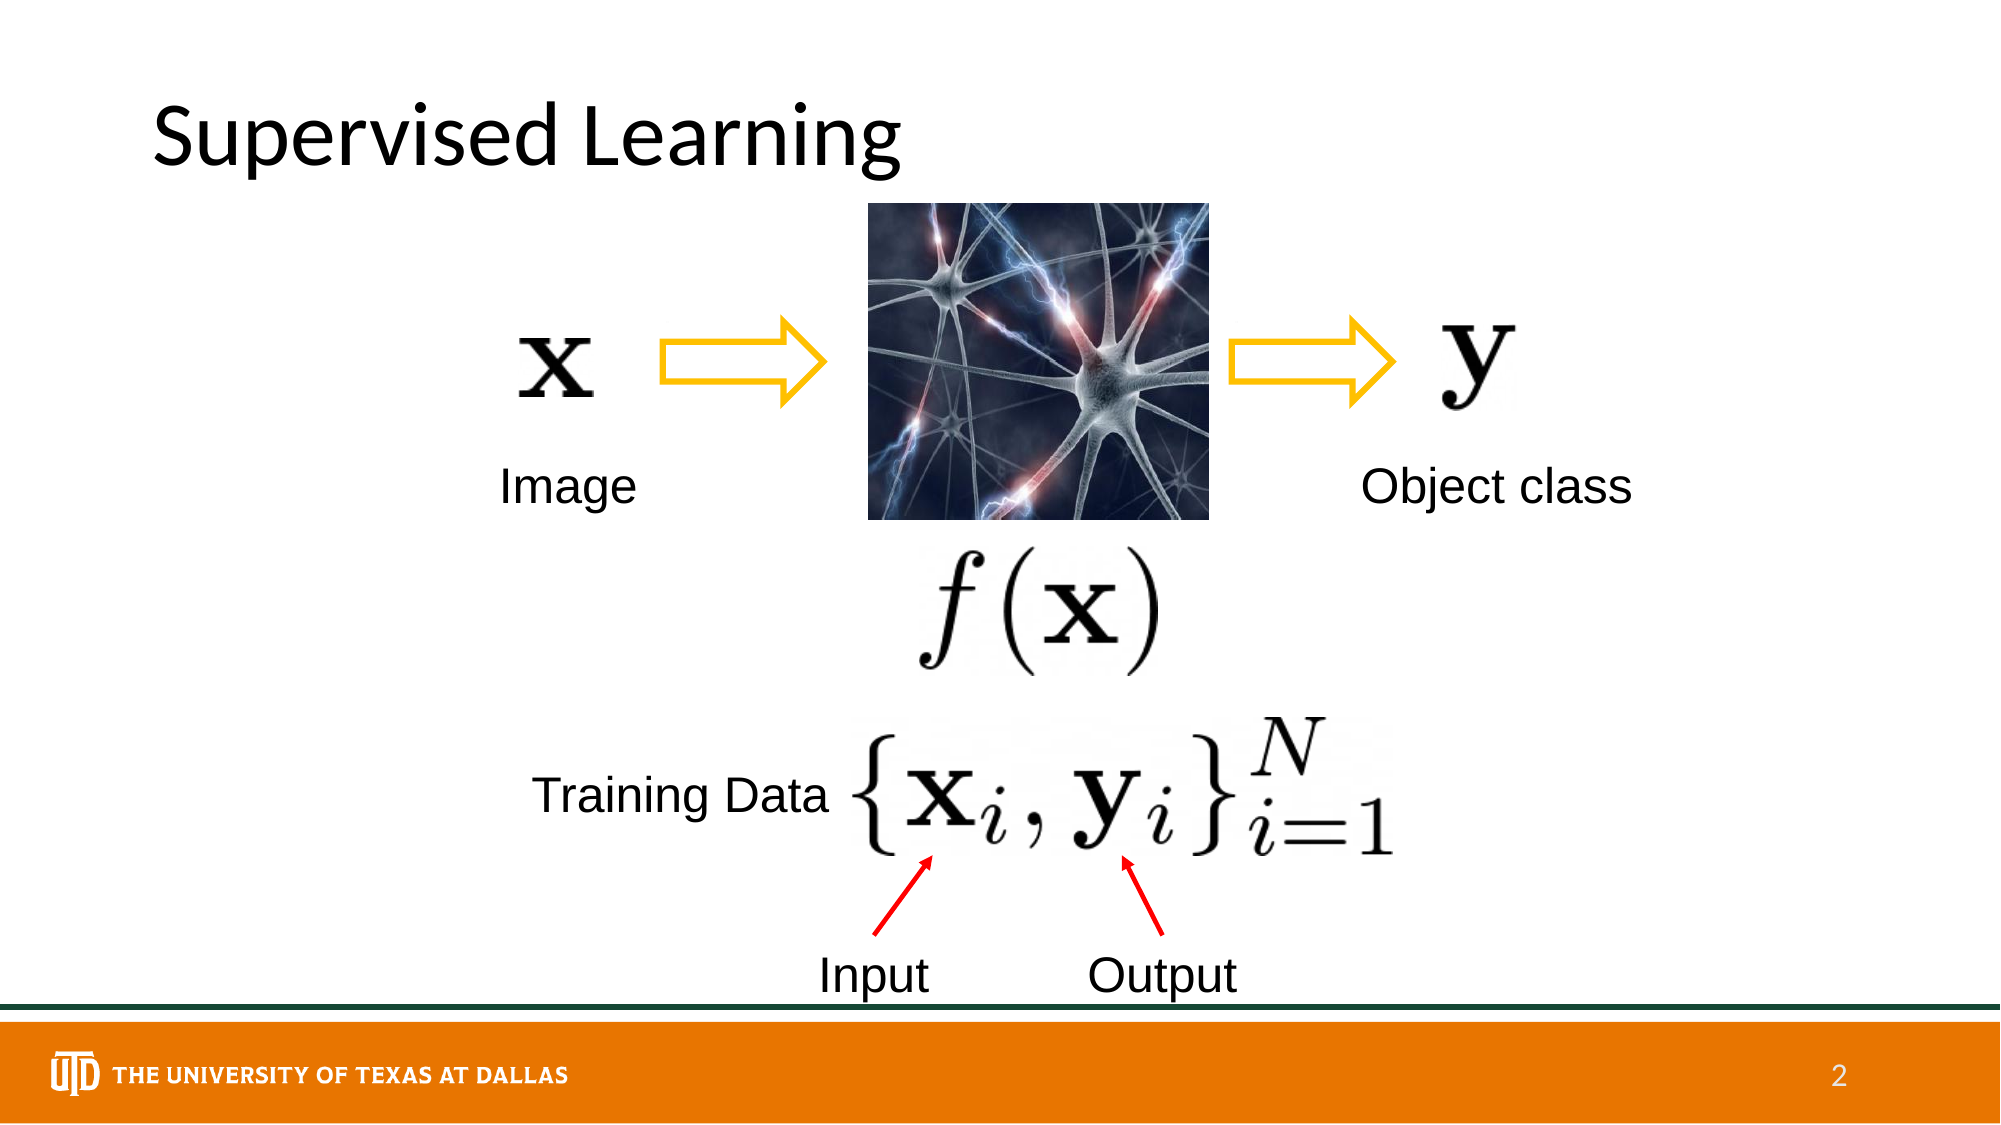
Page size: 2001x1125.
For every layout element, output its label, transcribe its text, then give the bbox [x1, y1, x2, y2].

text_box Object class [1345, 445, 1648, 521]
text_box Image [484, 445, 653, 521]
picture [919, 546, 1158, 676]
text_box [530, 717, 1393, 1012]
picture [24, 1021, 588, 1121]
picture [1441, 324, 1517, 411]
title Supervised Learning [137, 40, 1863, 231]
picture [868, 203, 1209, 520]
slide_number 2 [1766, 1052, 1863, 1093]
text_box [1231, 320, 1394, 403]
text_box [662, 320, 825, 403]
picture [518, 338, 594, 397]
